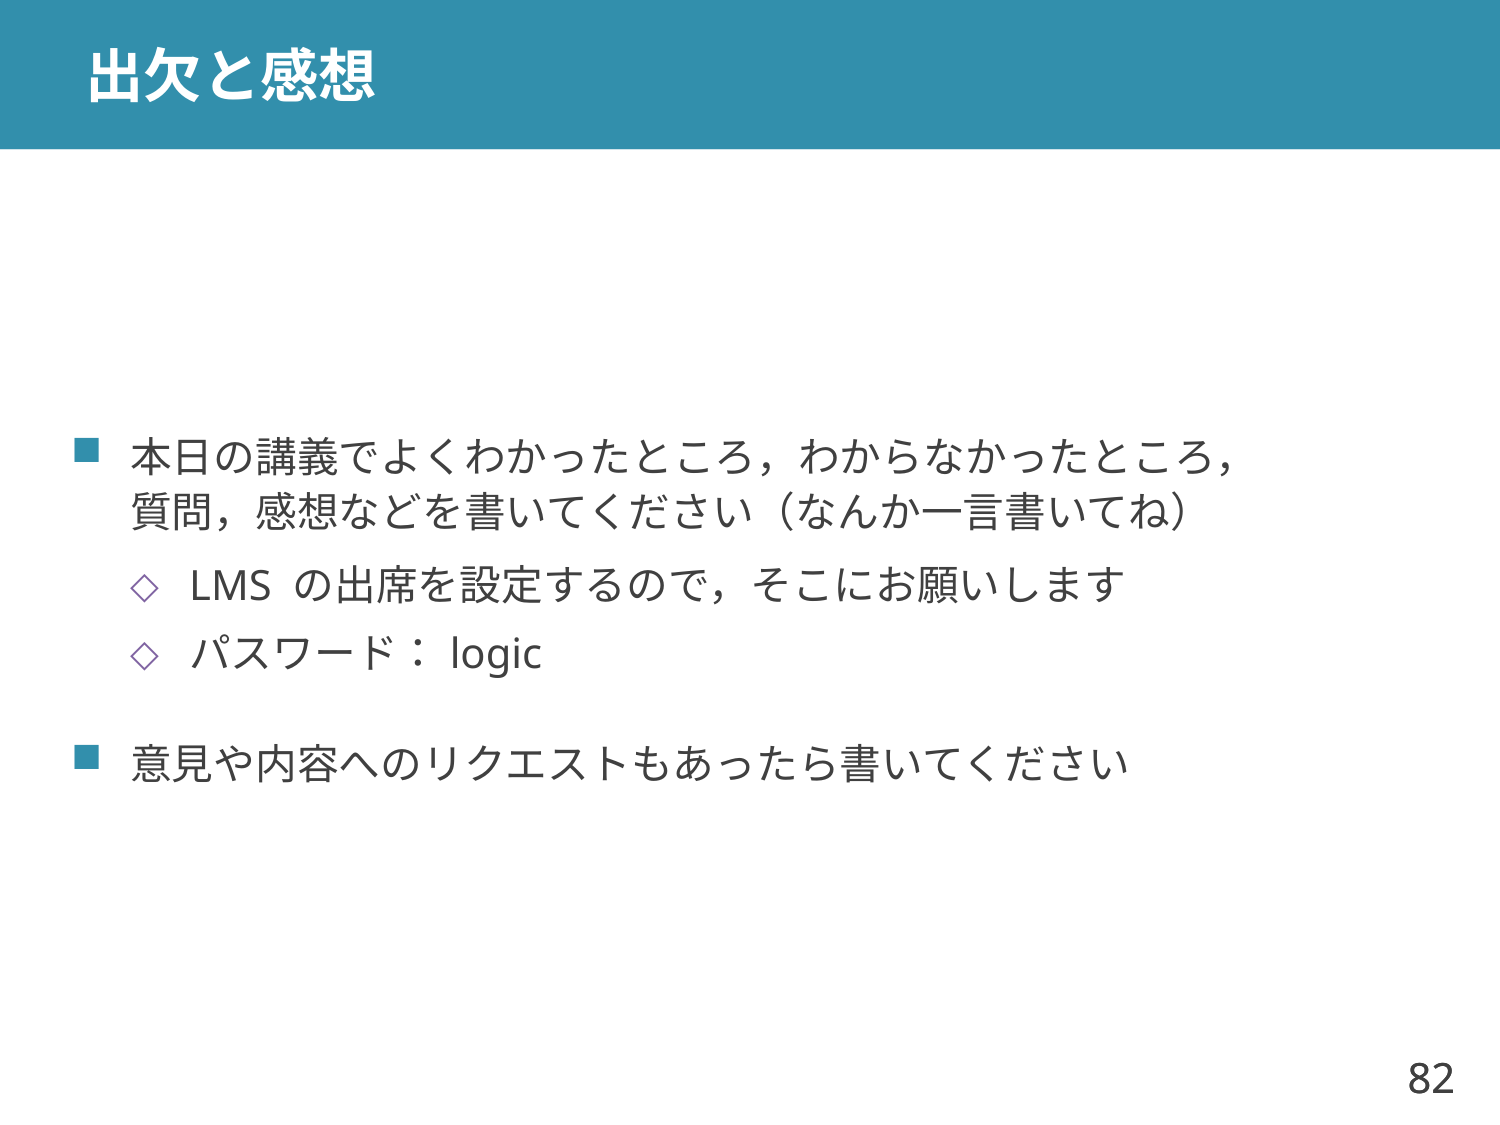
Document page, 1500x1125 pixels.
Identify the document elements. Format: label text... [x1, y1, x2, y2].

title 出欠と感想 [70, 0, 1500, 150]
list 本日の講義でよくわかったところ，わからなかったところ， 質問，感想などを書いてください（なんか一言書いてね） LMS の出席を設定するので，そこにお願いします パスワード：logic 意見や内容へのリクエストもあったら書いてください [55, 178, 1456, 1036]
